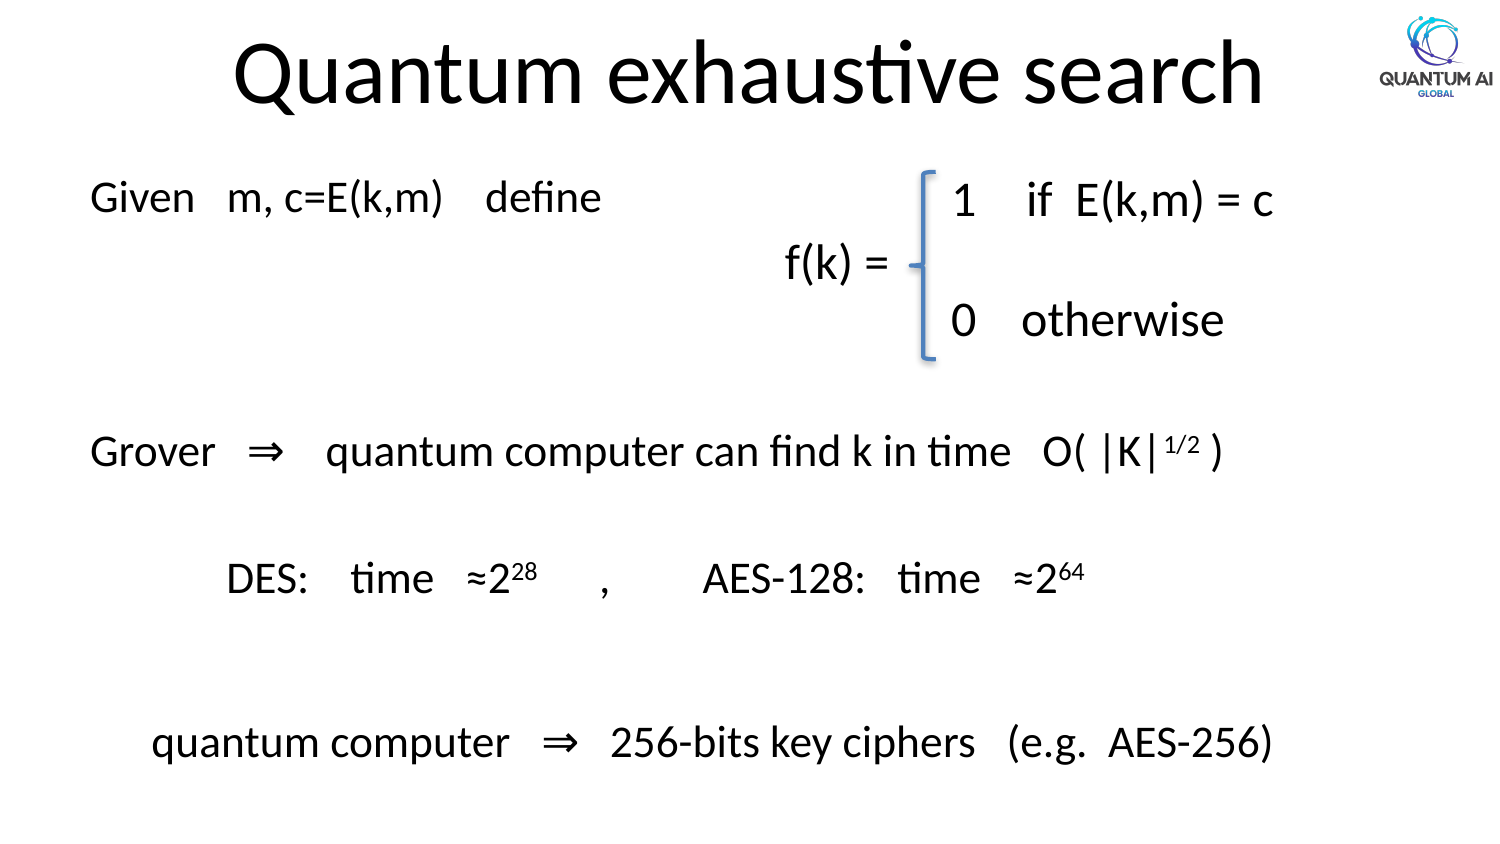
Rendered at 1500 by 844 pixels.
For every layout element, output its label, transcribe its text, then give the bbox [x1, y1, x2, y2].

picture [1337, 0, 1500, 155]
list Given m, c=E(k,m) define Grover ⇒ quantum computer can find k in time O( |K|1/2 ) DES: time ≈228 , AES-128: time ≈264 quantum computer ⇒ 256-bits key ciphers (e.g. AES-256) [75, 159, 1425, 844]
title Quantum exhaustive search [75, 0, 1425, 138]
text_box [774, 159, 1291, 360]
